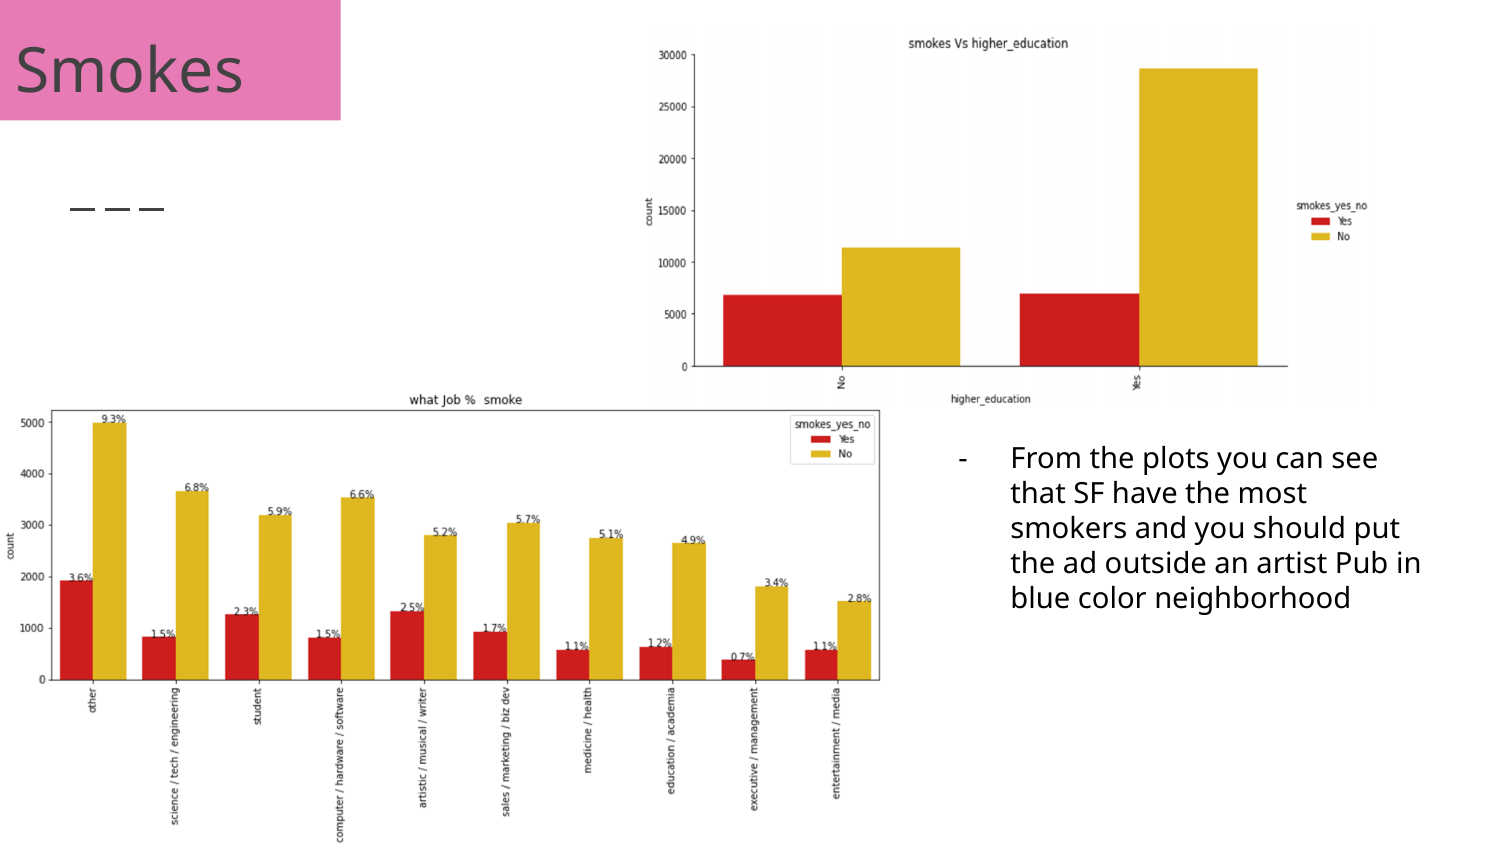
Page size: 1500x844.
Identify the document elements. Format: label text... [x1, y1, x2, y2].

text_box From the plots you can see that SF have the most smokers and you should put the ad outside an artist Pub in blue color neighborhood [920, 424, 1446, 630]
title Smokes [0, 0, 341, 121]
picture [0, 31, 1369, 844]
